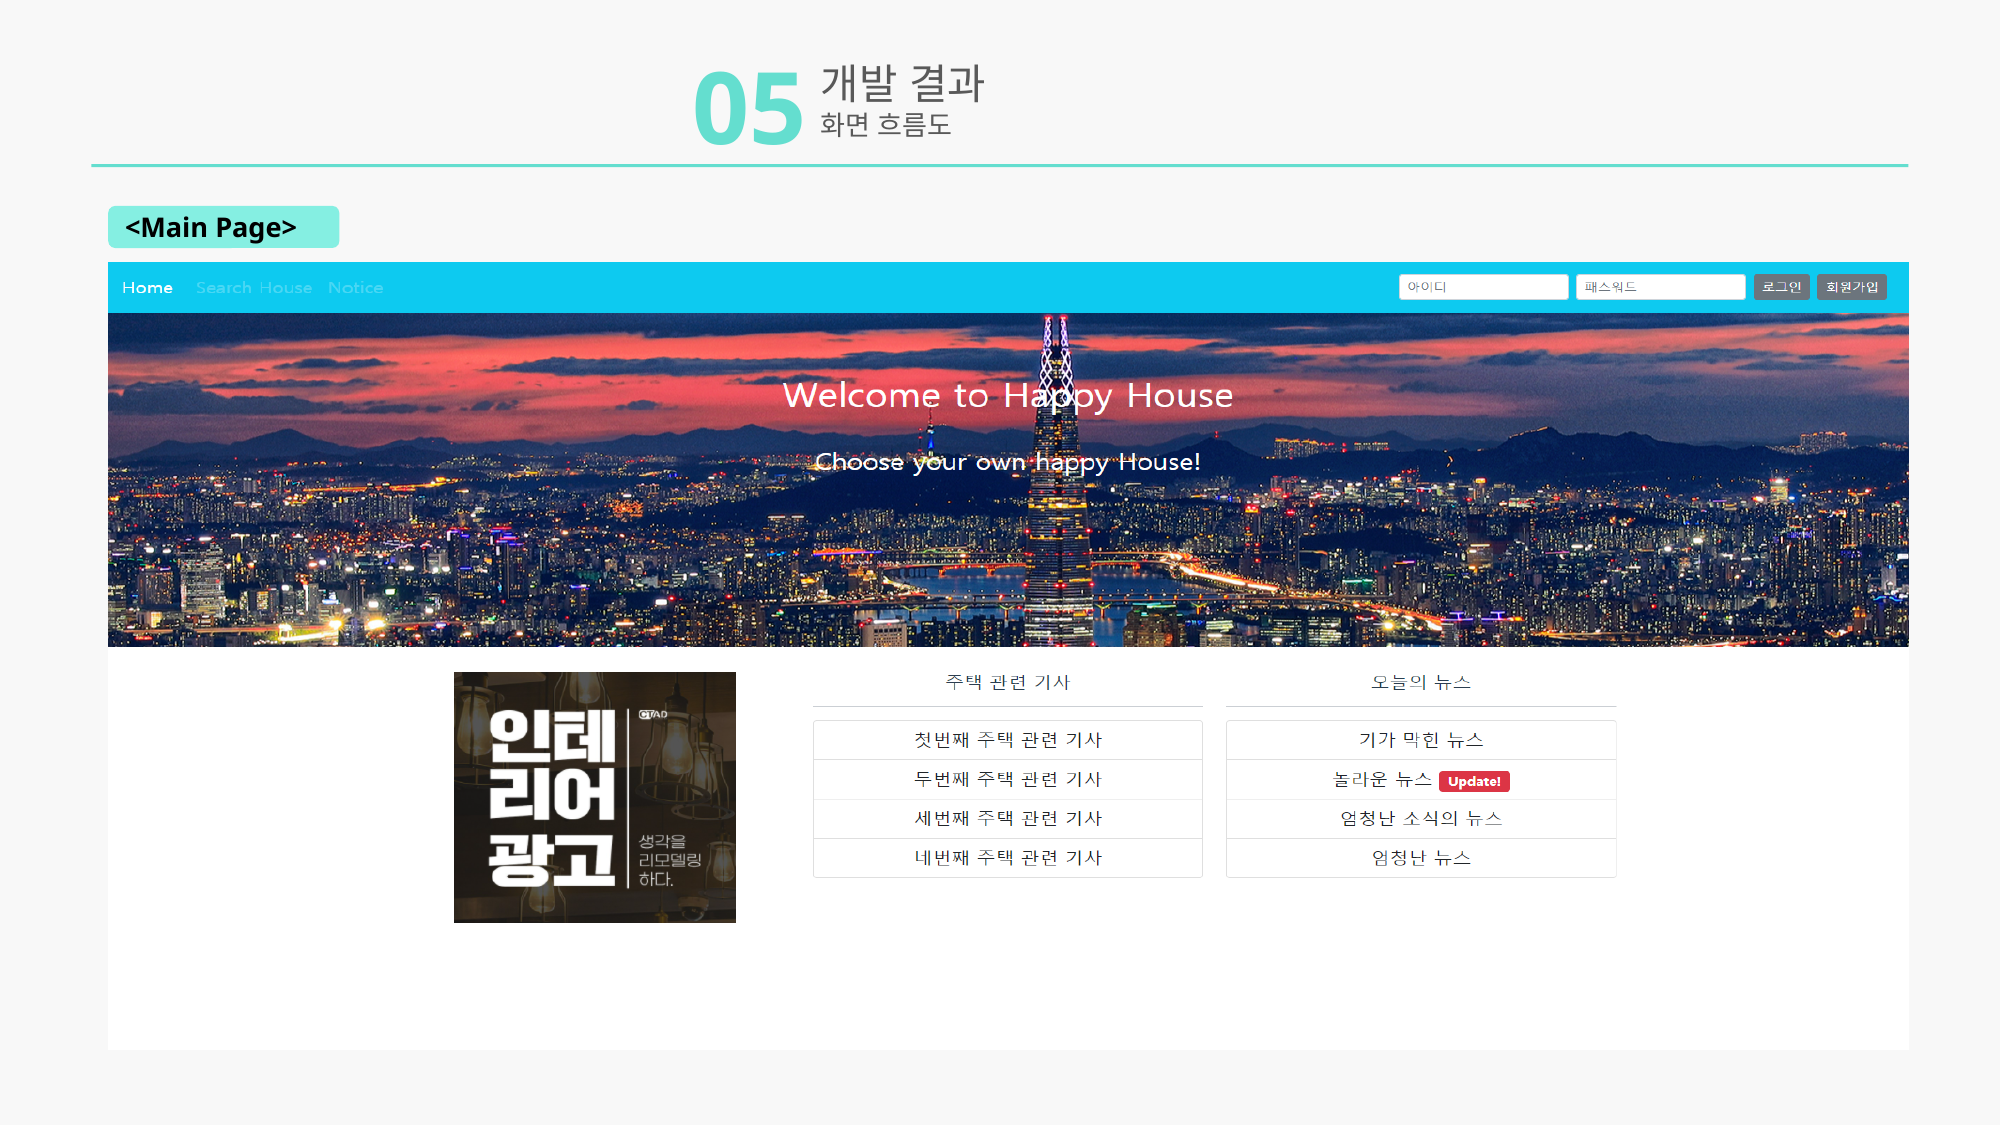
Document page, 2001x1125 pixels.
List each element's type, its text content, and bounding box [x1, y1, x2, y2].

text_box <Main Page> [107, 204, 341, 250]
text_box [677, 37, 1331, 174]
text_box [1331, 163, 1909, 168]
picture [108, 262, 1909, 1050]
text_box [90, 163, 677, 168]
